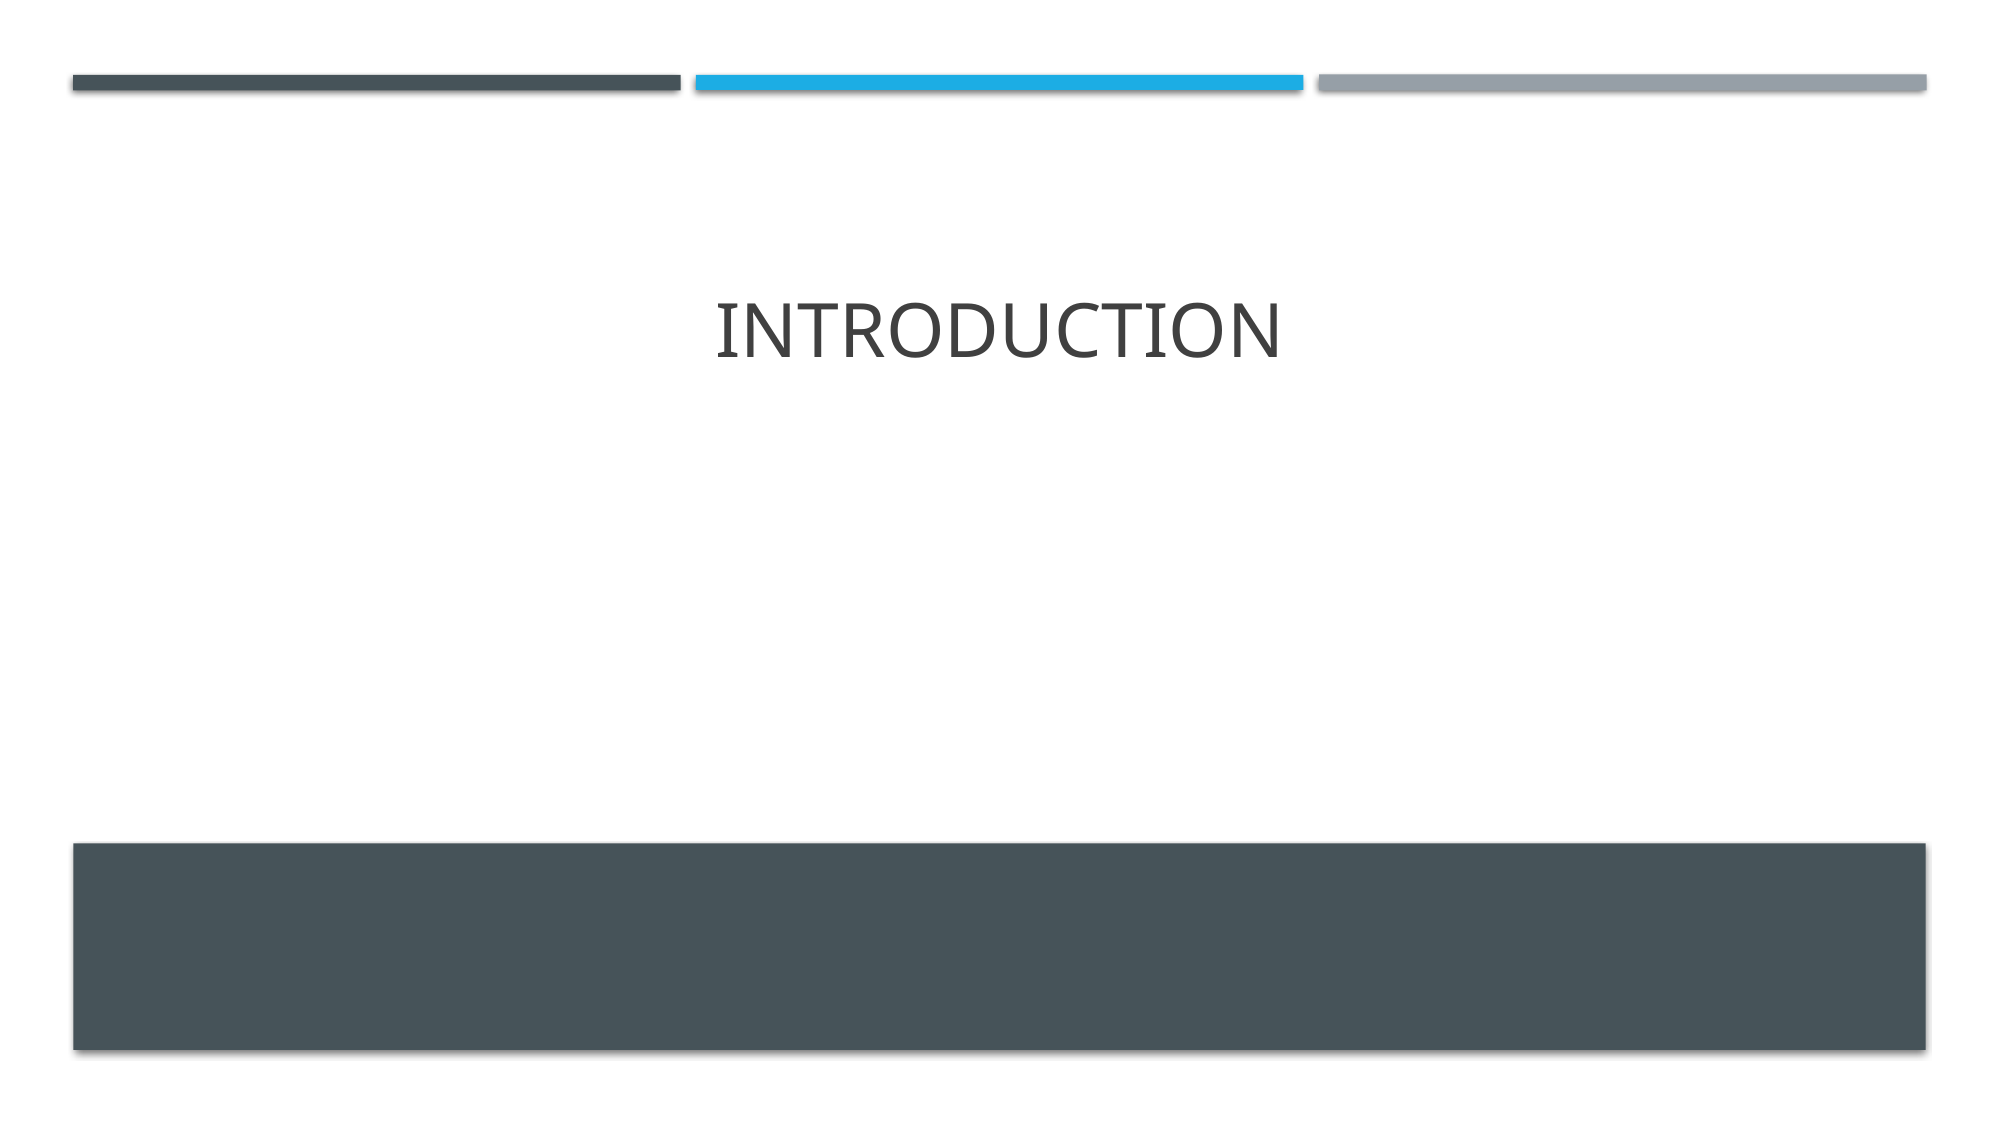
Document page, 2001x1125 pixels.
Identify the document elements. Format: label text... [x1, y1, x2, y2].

title Introduction [95, 203, 1905, 380]
